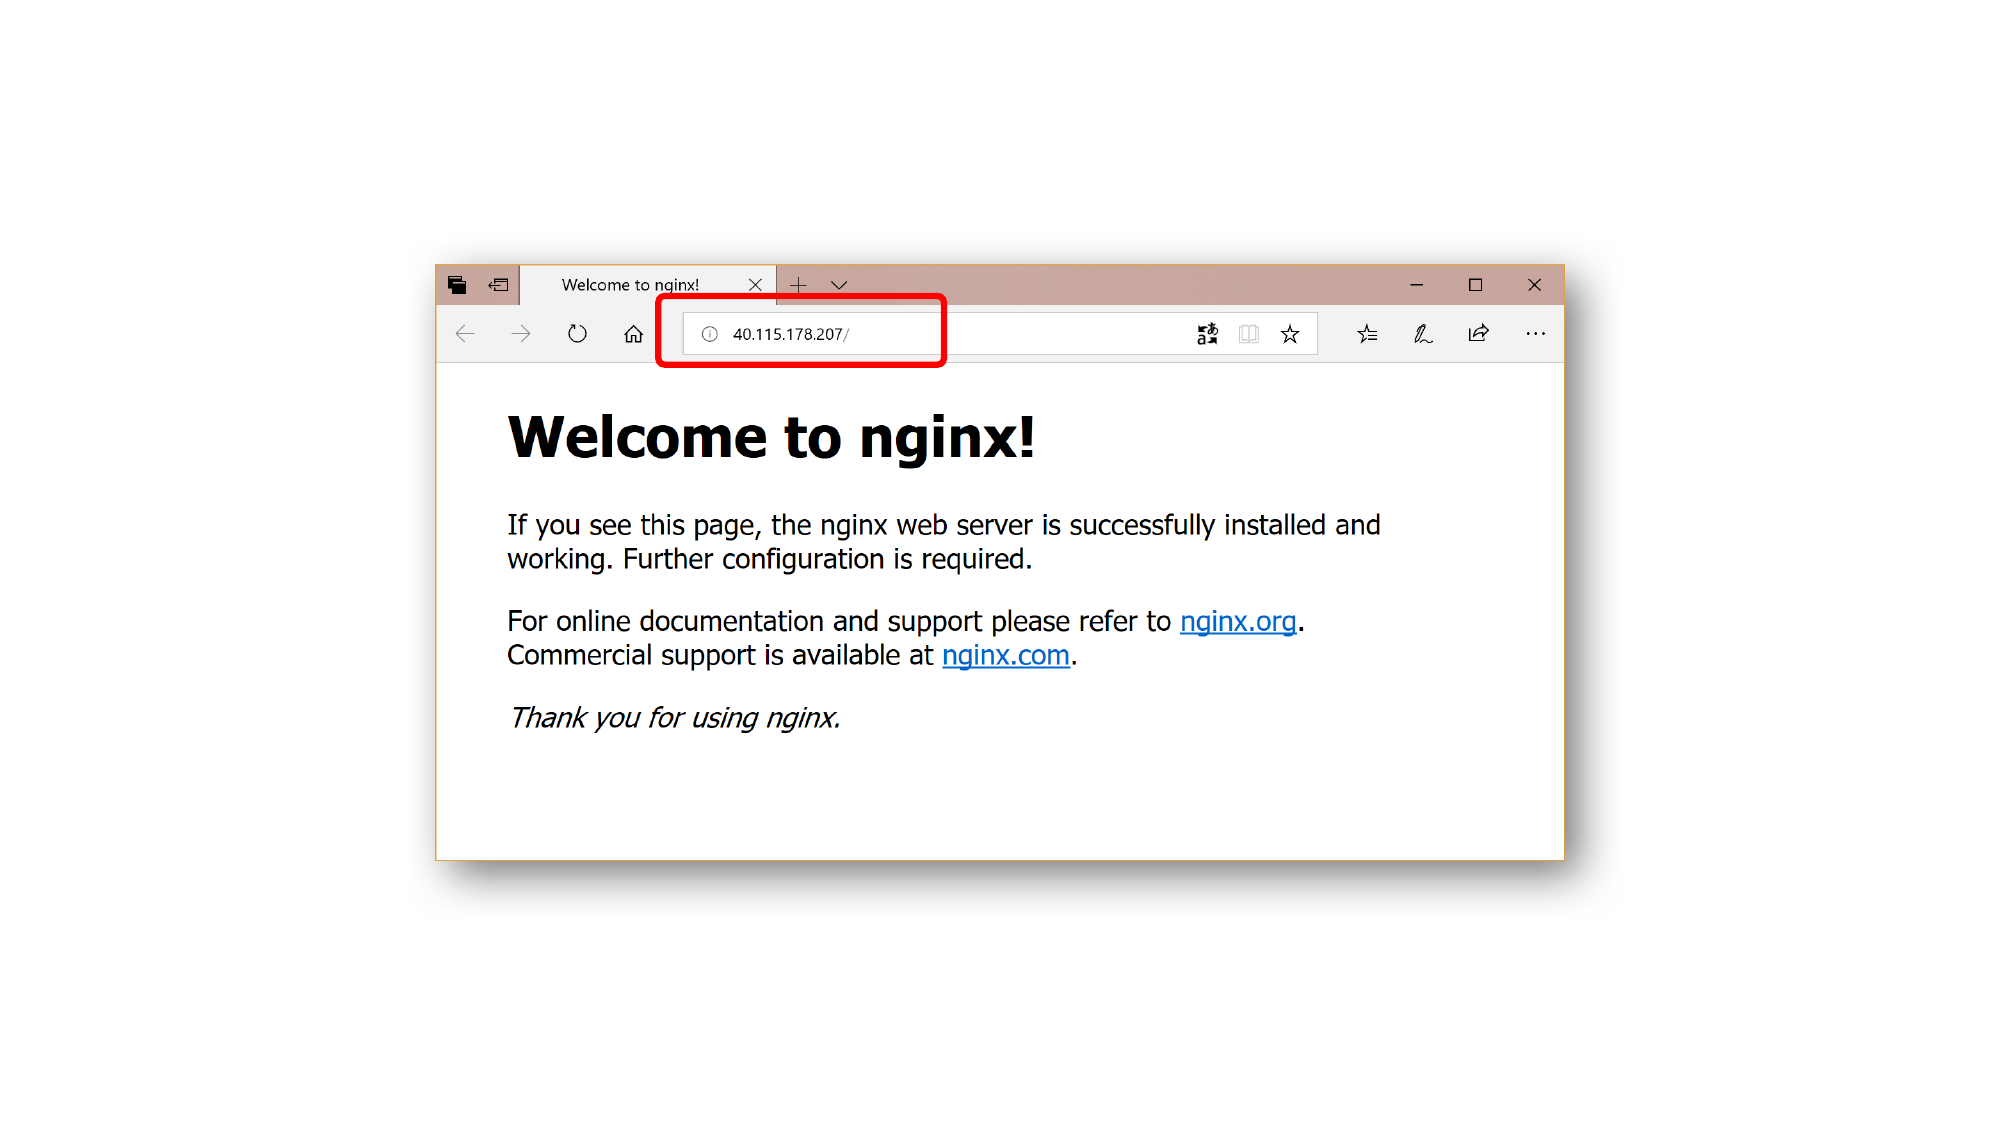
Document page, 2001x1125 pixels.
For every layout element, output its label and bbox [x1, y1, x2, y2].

picture [435, 264, 1565, 861]
